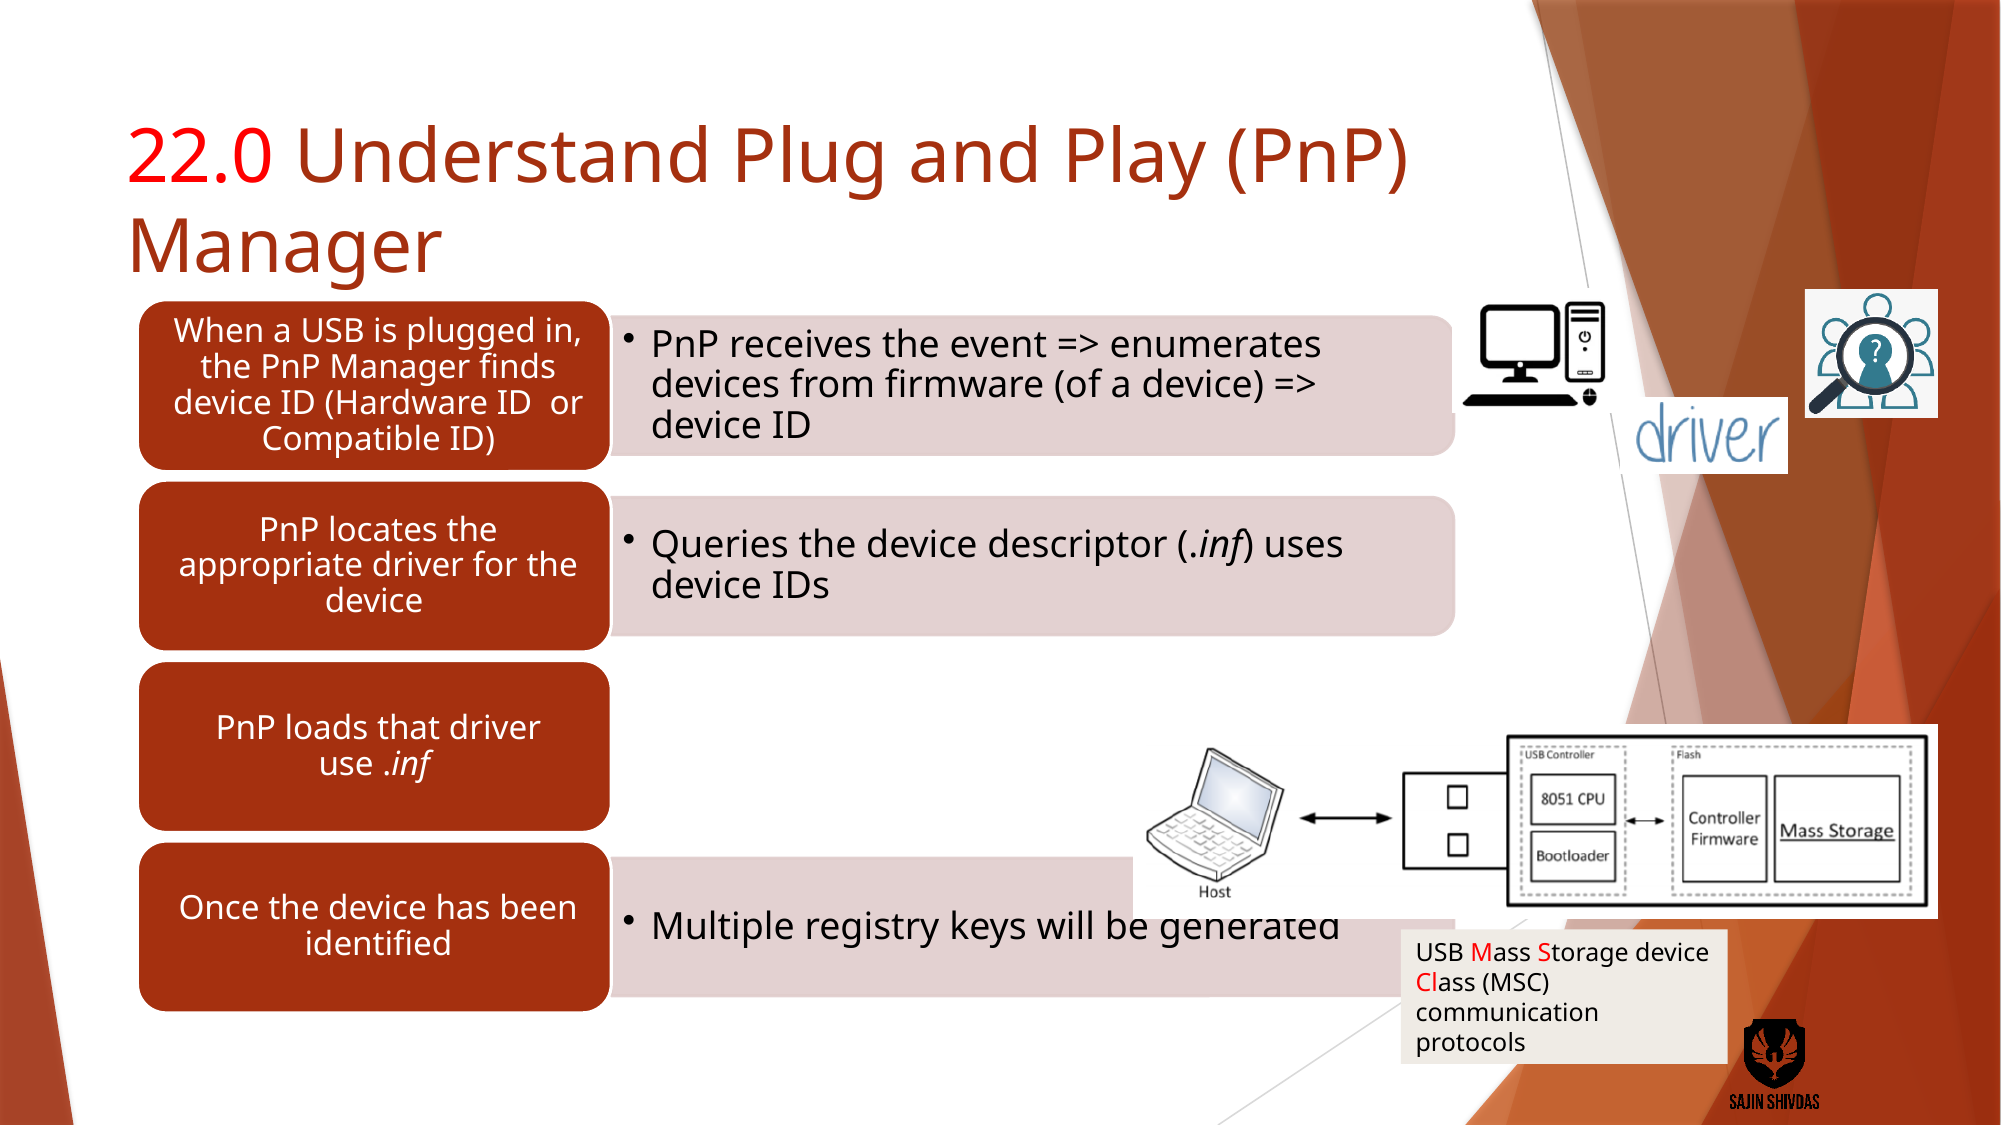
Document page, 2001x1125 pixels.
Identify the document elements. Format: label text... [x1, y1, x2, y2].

text_box USB Mass Storage device Class (MSC) communication protocols [1400, 929, 1728, 1064]
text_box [1635, 317, 1772, 380]
picture [1451, 293, 1789, 474]
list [136, 298, 1455, 1014]
title 22.0 Understand Plug and Play (PnP) Manager [111, 99, 1272, 317]
picture [1719, 1009, 1832, 1121]
picture [1132, 724, 1939, 920]
picture [1804, 288, 1939, 418]
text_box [1276, 74, 1880, 293]
